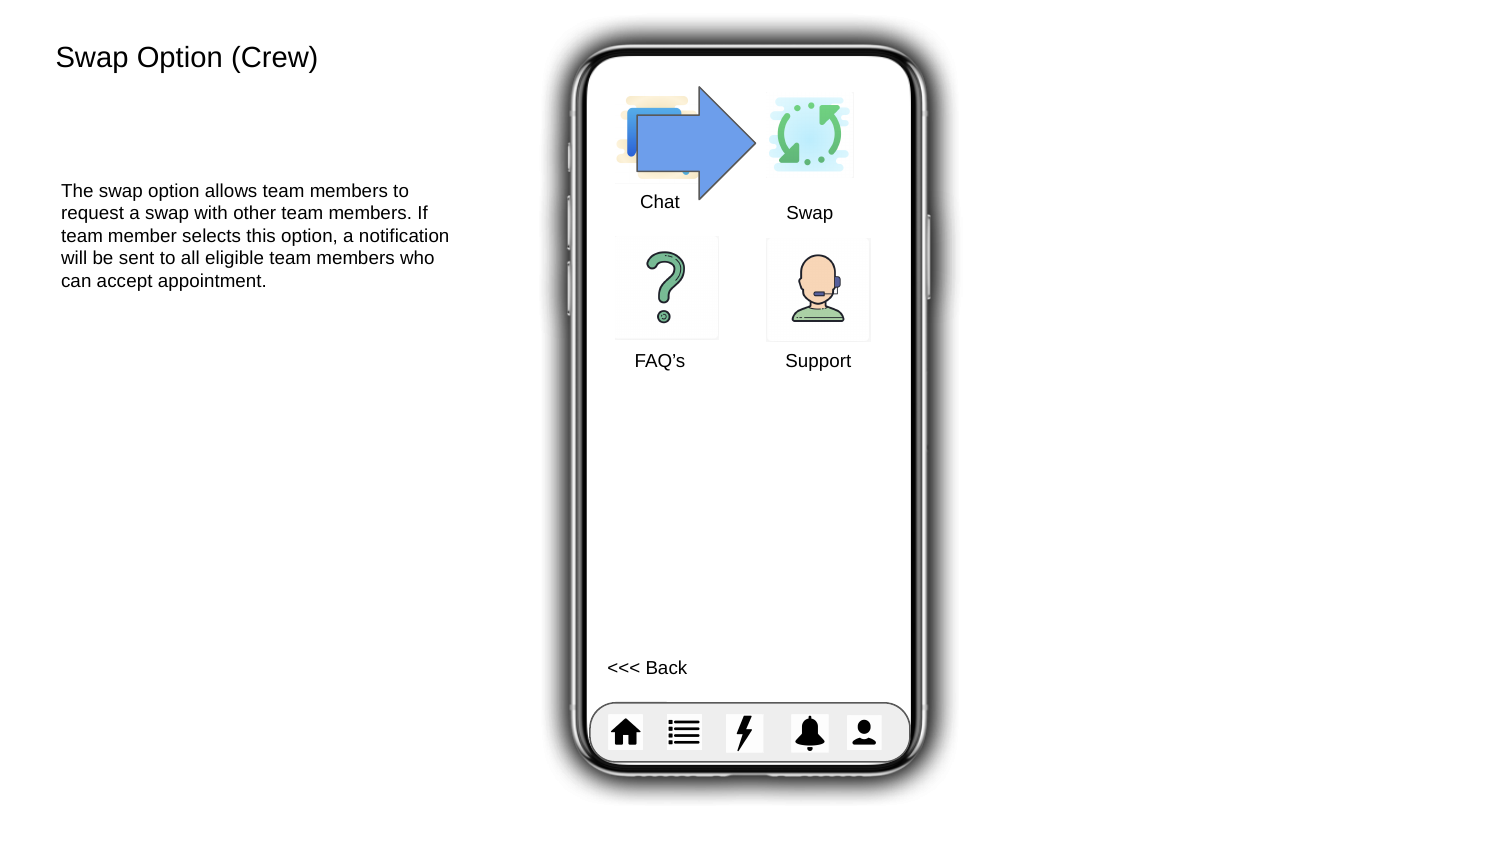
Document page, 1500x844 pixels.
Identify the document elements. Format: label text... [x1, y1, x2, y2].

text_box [589, 702, 911, 763]
picture [537, 13, 963, 808]
text_box Swap Option (Crew) [40, 23, 439, 145]
text_box The swap option allows team members to request a swap with other team members. If team member selects this option, a notification will be sent to all eligible team members who can accept appointment. [46, 163, 481, 789]
